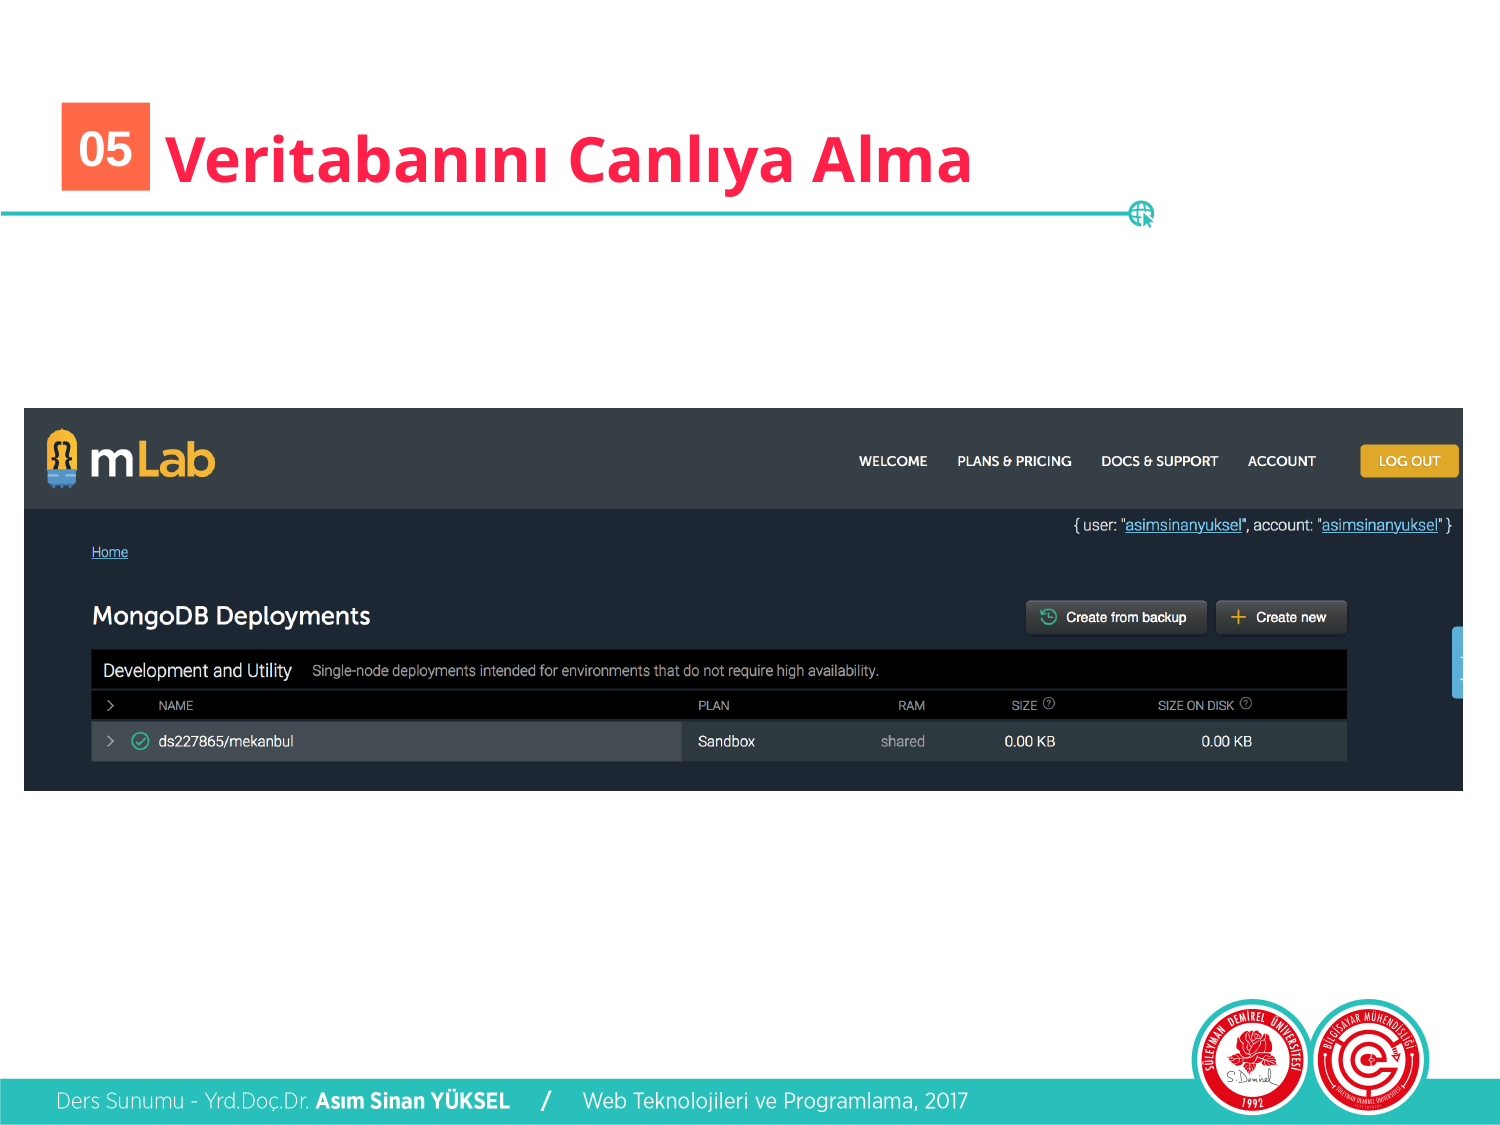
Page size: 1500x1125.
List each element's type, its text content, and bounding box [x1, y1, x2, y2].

text_box 05 [61, 102, 150, 191]
title Veritabanını Canlıya Alma [150, 112, 1150, 203]
picture [0, 0, 1500, 1125]
